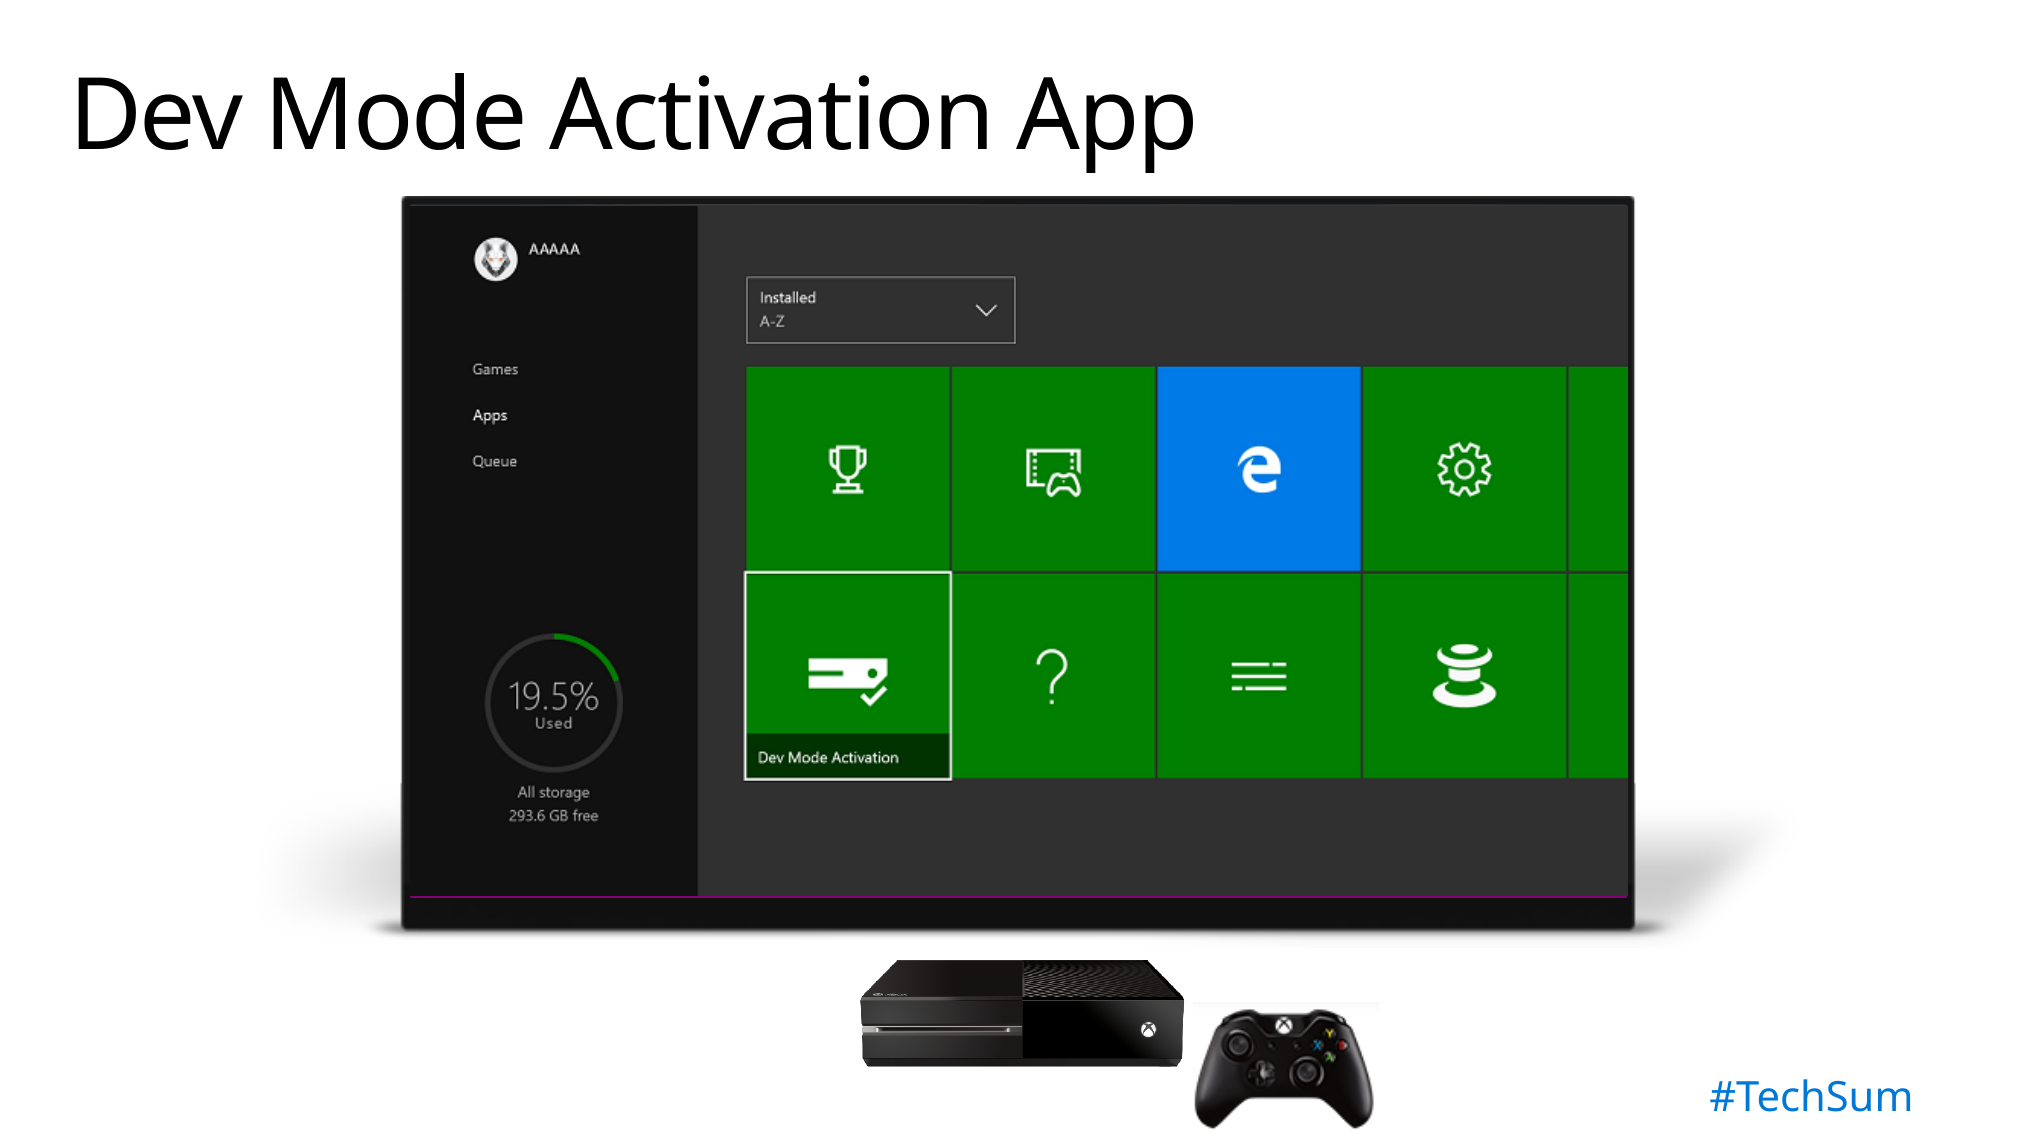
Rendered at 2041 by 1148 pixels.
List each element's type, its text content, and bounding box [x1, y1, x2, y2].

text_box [206, 196, 1834, 948]
title Dev Mode Activation App [45, 48, 1996, 199]
picture [409, 206, 1629, 896]
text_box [852, 955, 1380, 1142]
